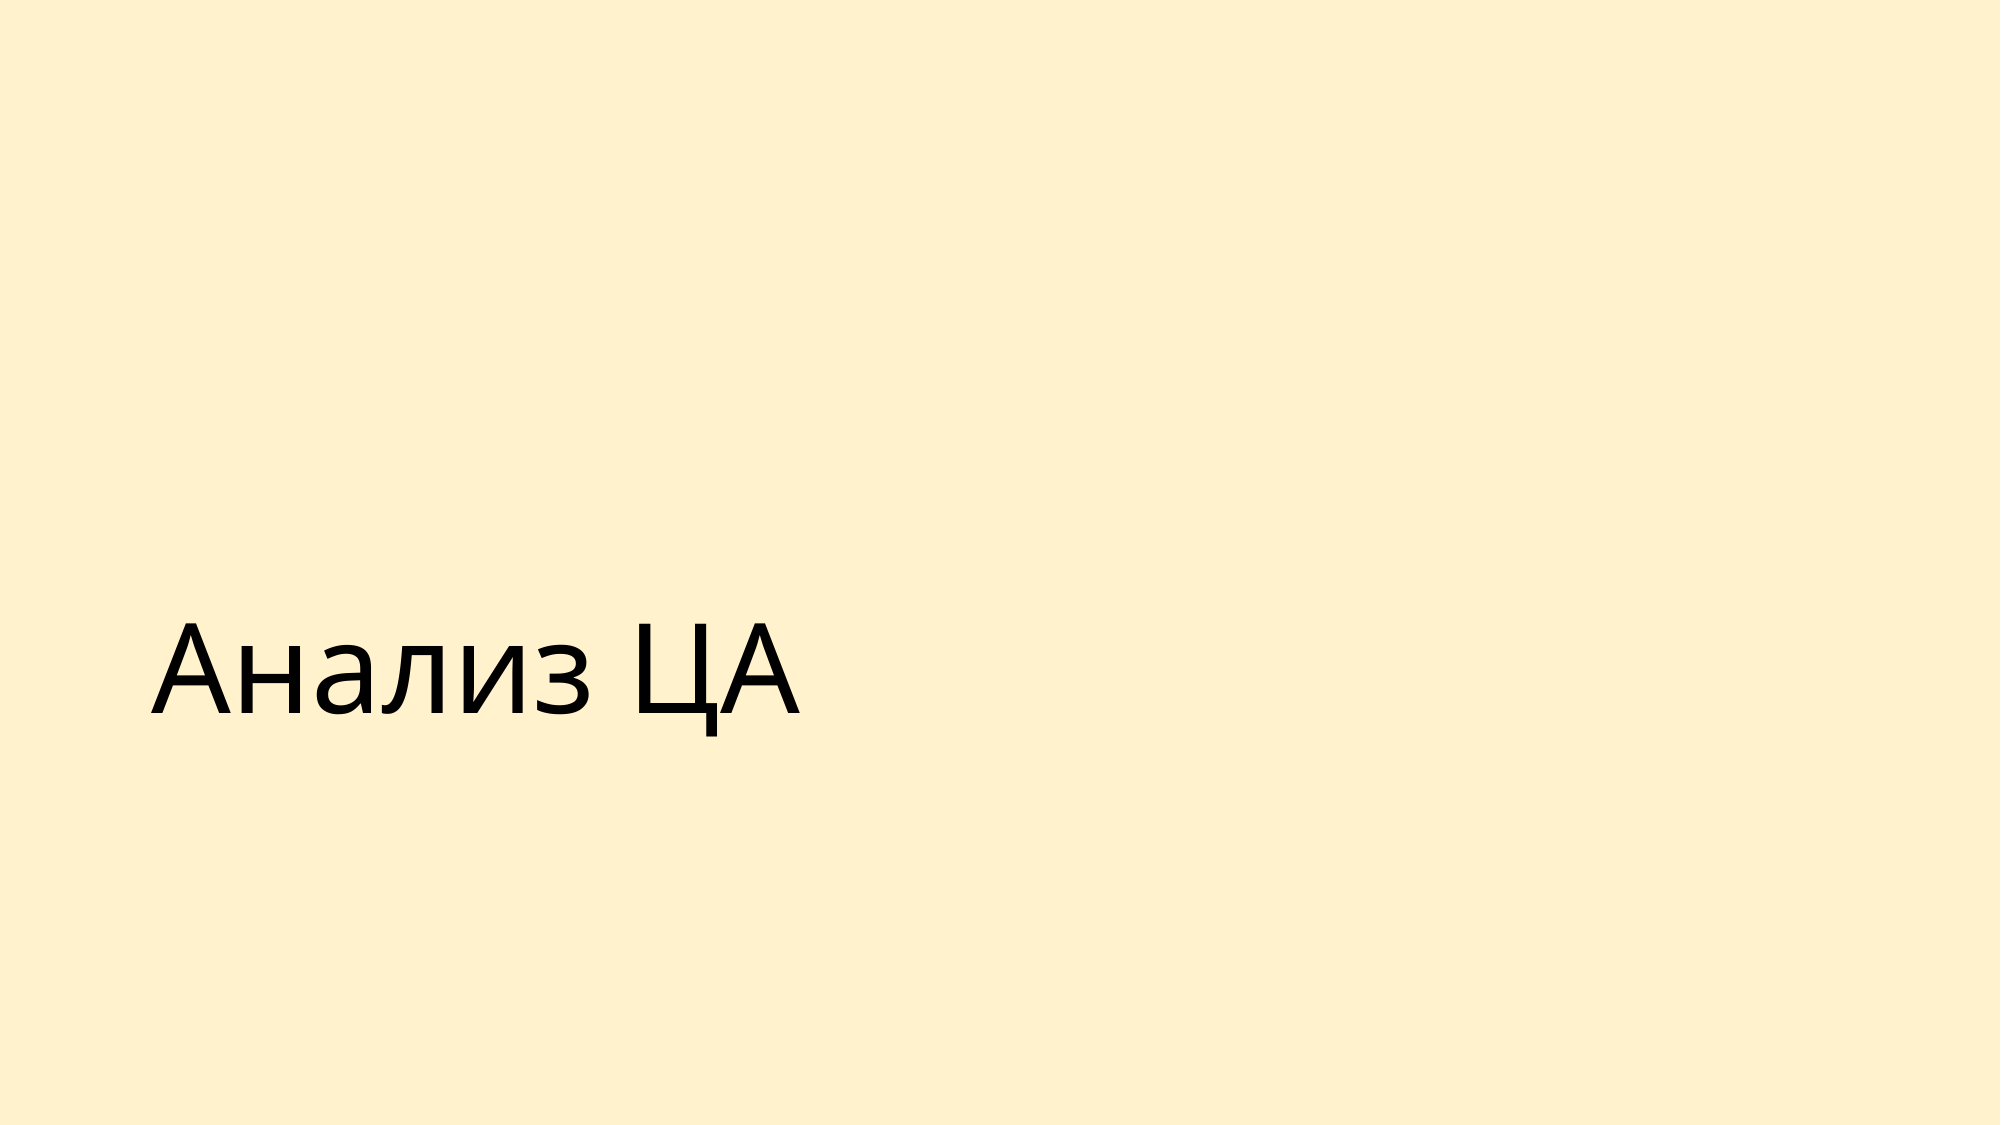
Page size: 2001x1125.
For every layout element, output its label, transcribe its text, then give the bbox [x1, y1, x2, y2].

title Анализ ЦА [136, 280, 1862, 749]
